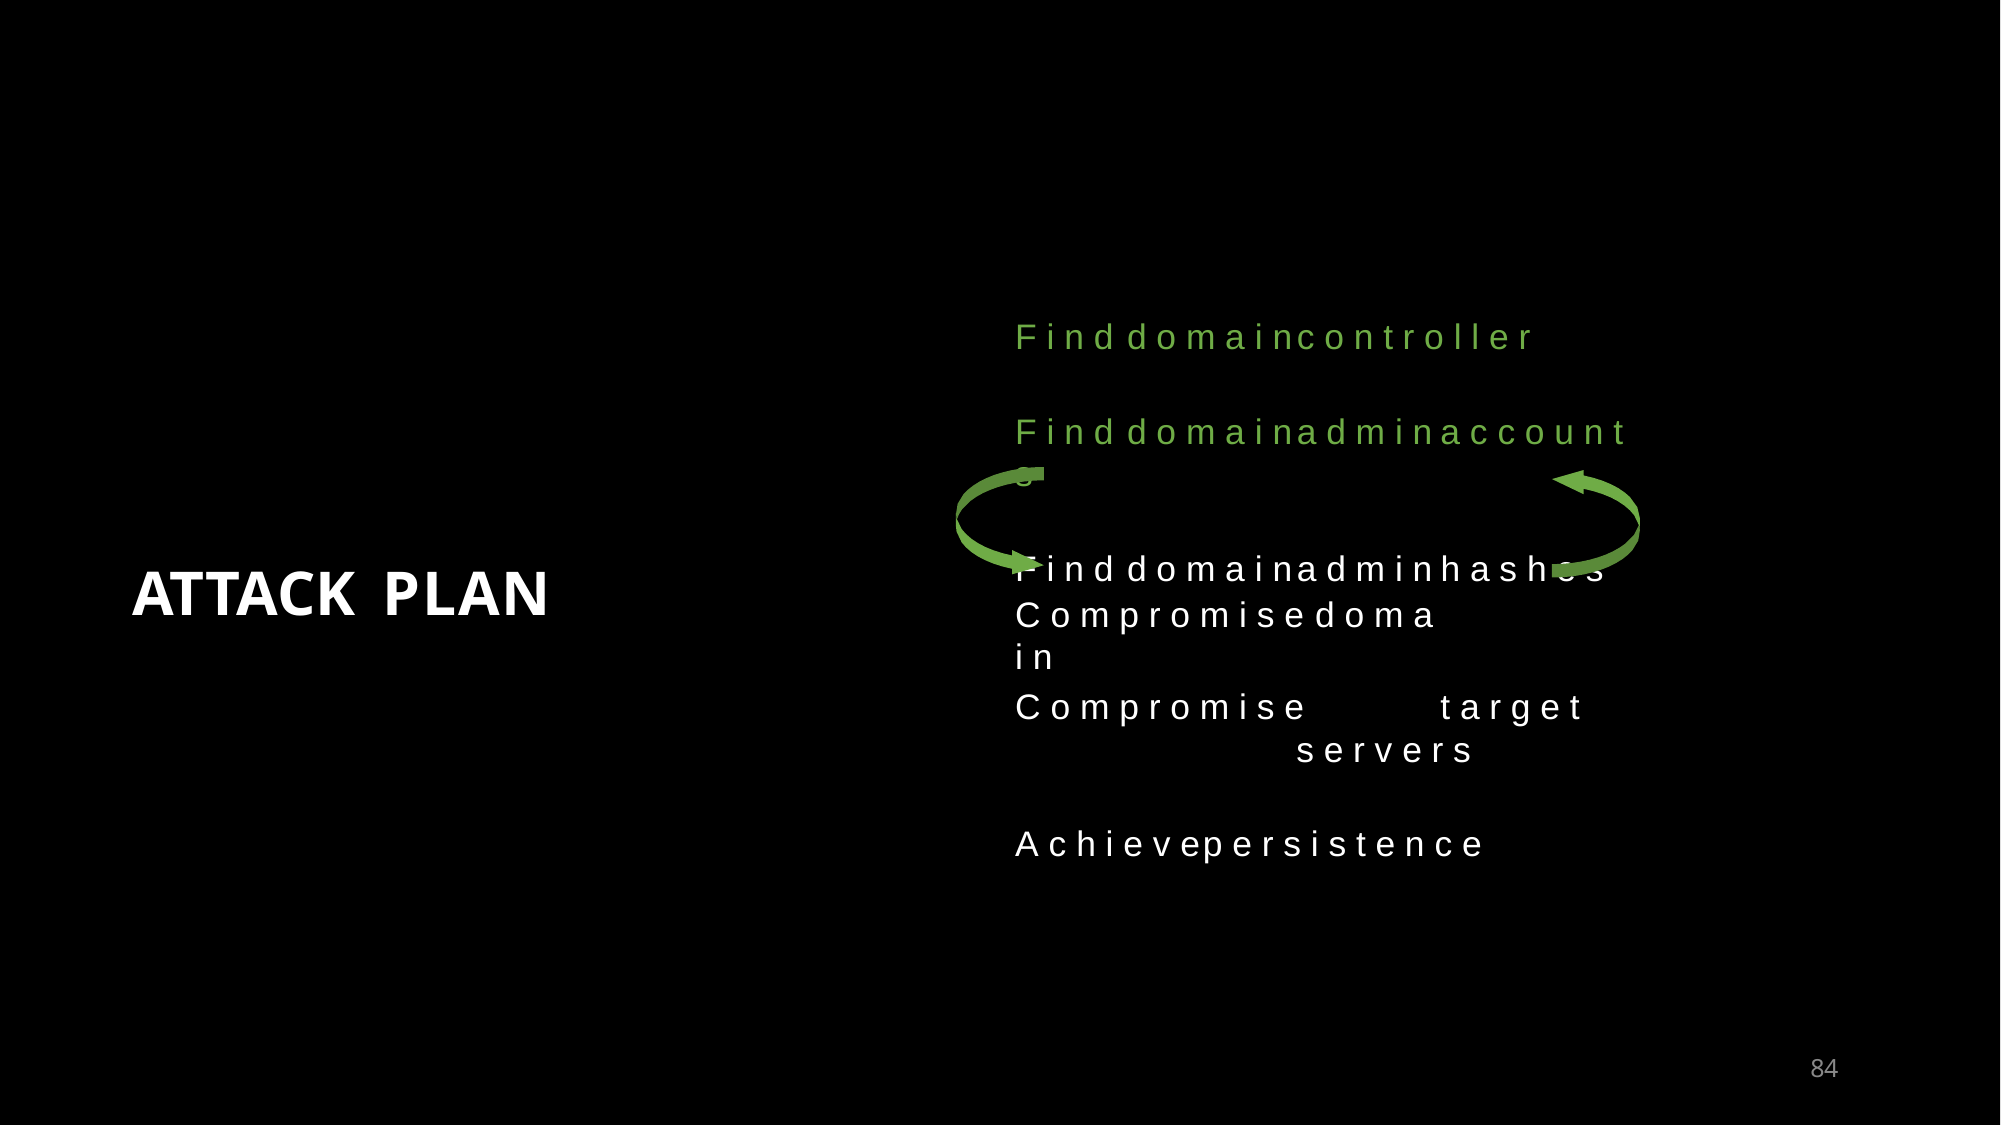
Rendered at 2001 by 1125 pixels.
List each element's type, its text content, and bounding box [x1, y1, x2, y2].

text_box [955, 466, 1045, 575]
slide_number 100 [897, 1033, 1887, 1125]
text_box C o m p r o m i s e d o m a i n [1013, 589, 1445, 677]
text_box ATTACK PLAN [130, 552, 636, 628]
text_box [1551, 469, 1641, 578]
text_box F i n d d o m a i n c o n t r o l l e r F i n d d o m a i n a d m i n a c c o u n t s F i n d d o m a i n a d m i n h a s h e s [1013, 311, 1628, 589]
text_box C o m p r o m i s e t a r g e t s e r v e r s A c h i e v e p e r s i s t e n c e [1013, 682, 1596, 864]
